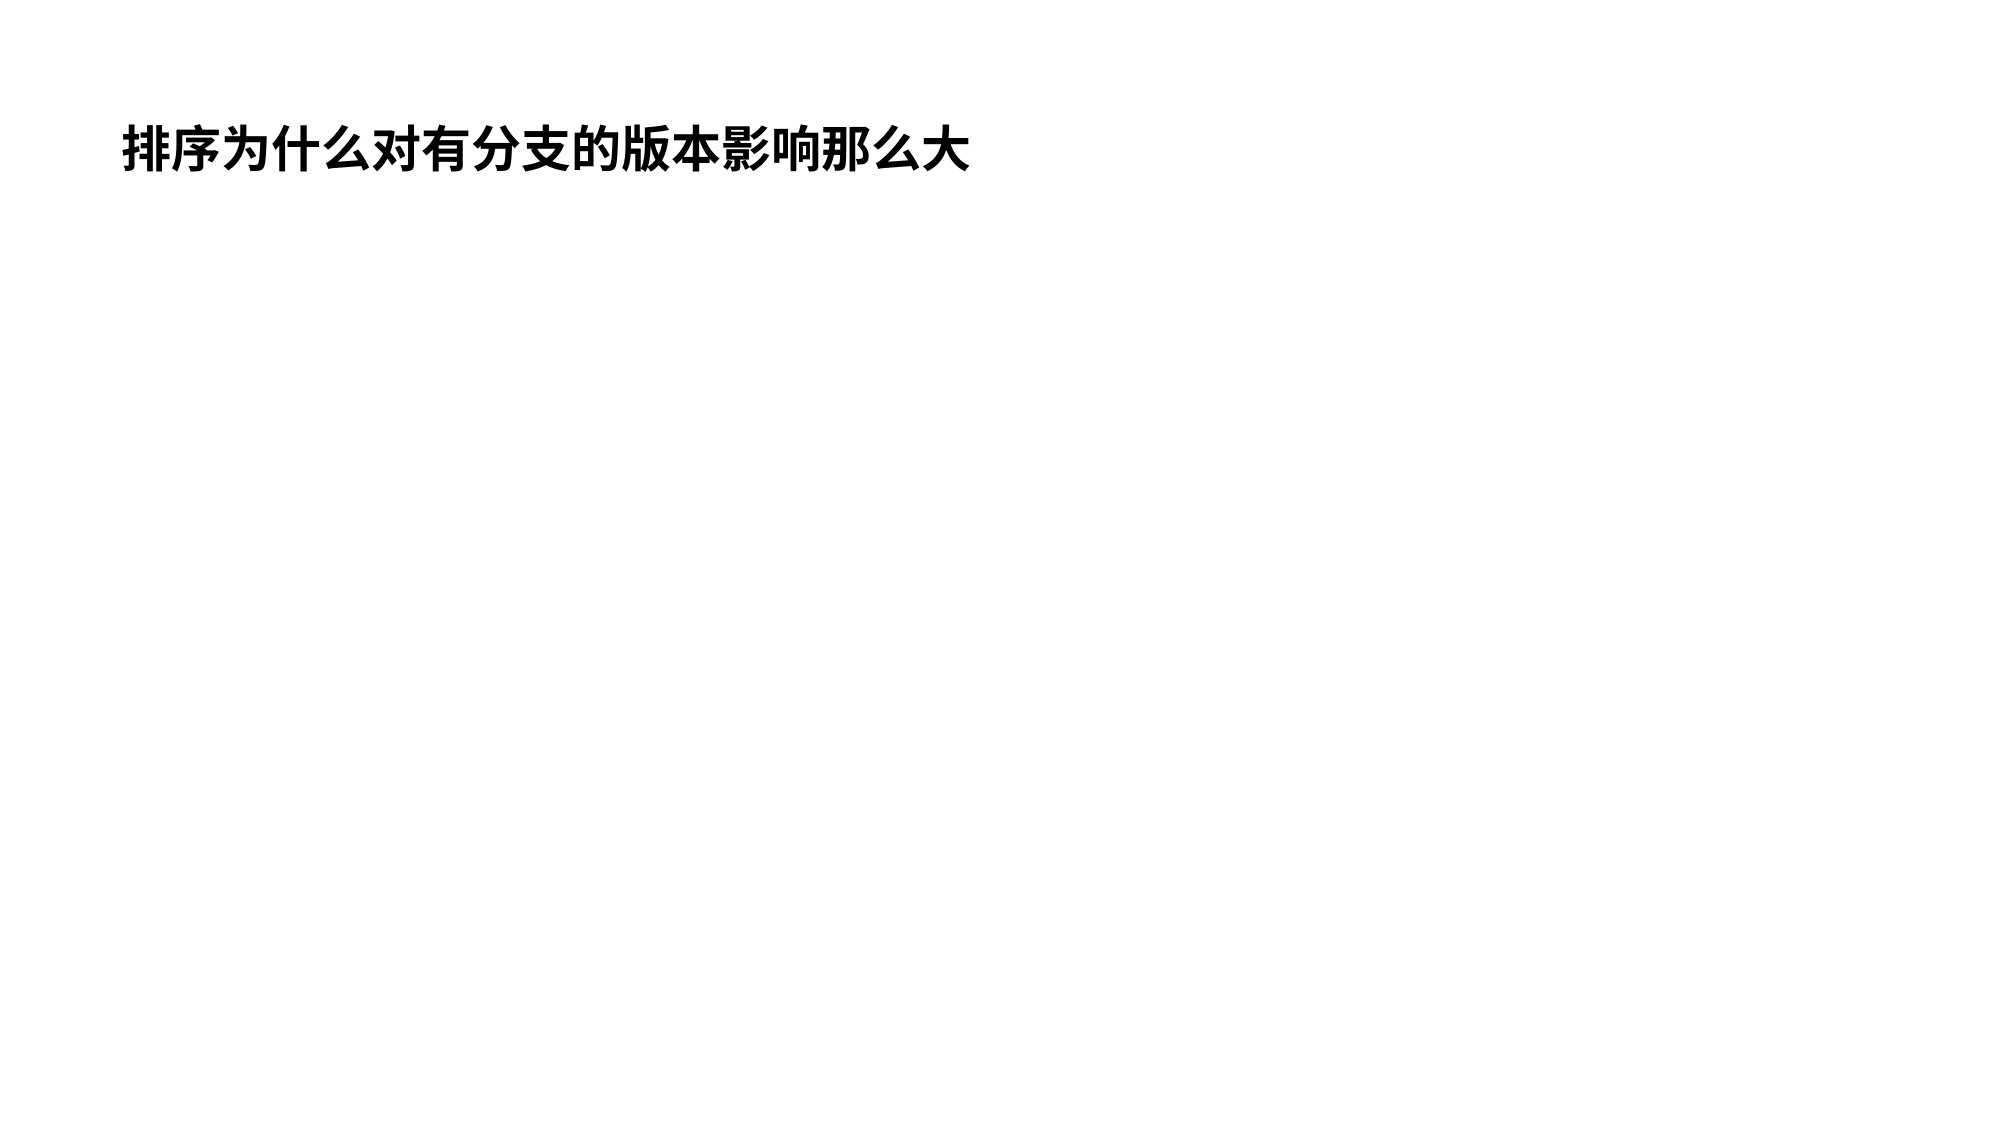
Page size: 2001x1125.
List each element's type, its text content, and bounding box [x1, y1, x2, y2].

title 排序为什么对有分支的版本影响那么大 [106, 42, 1832, 260]
